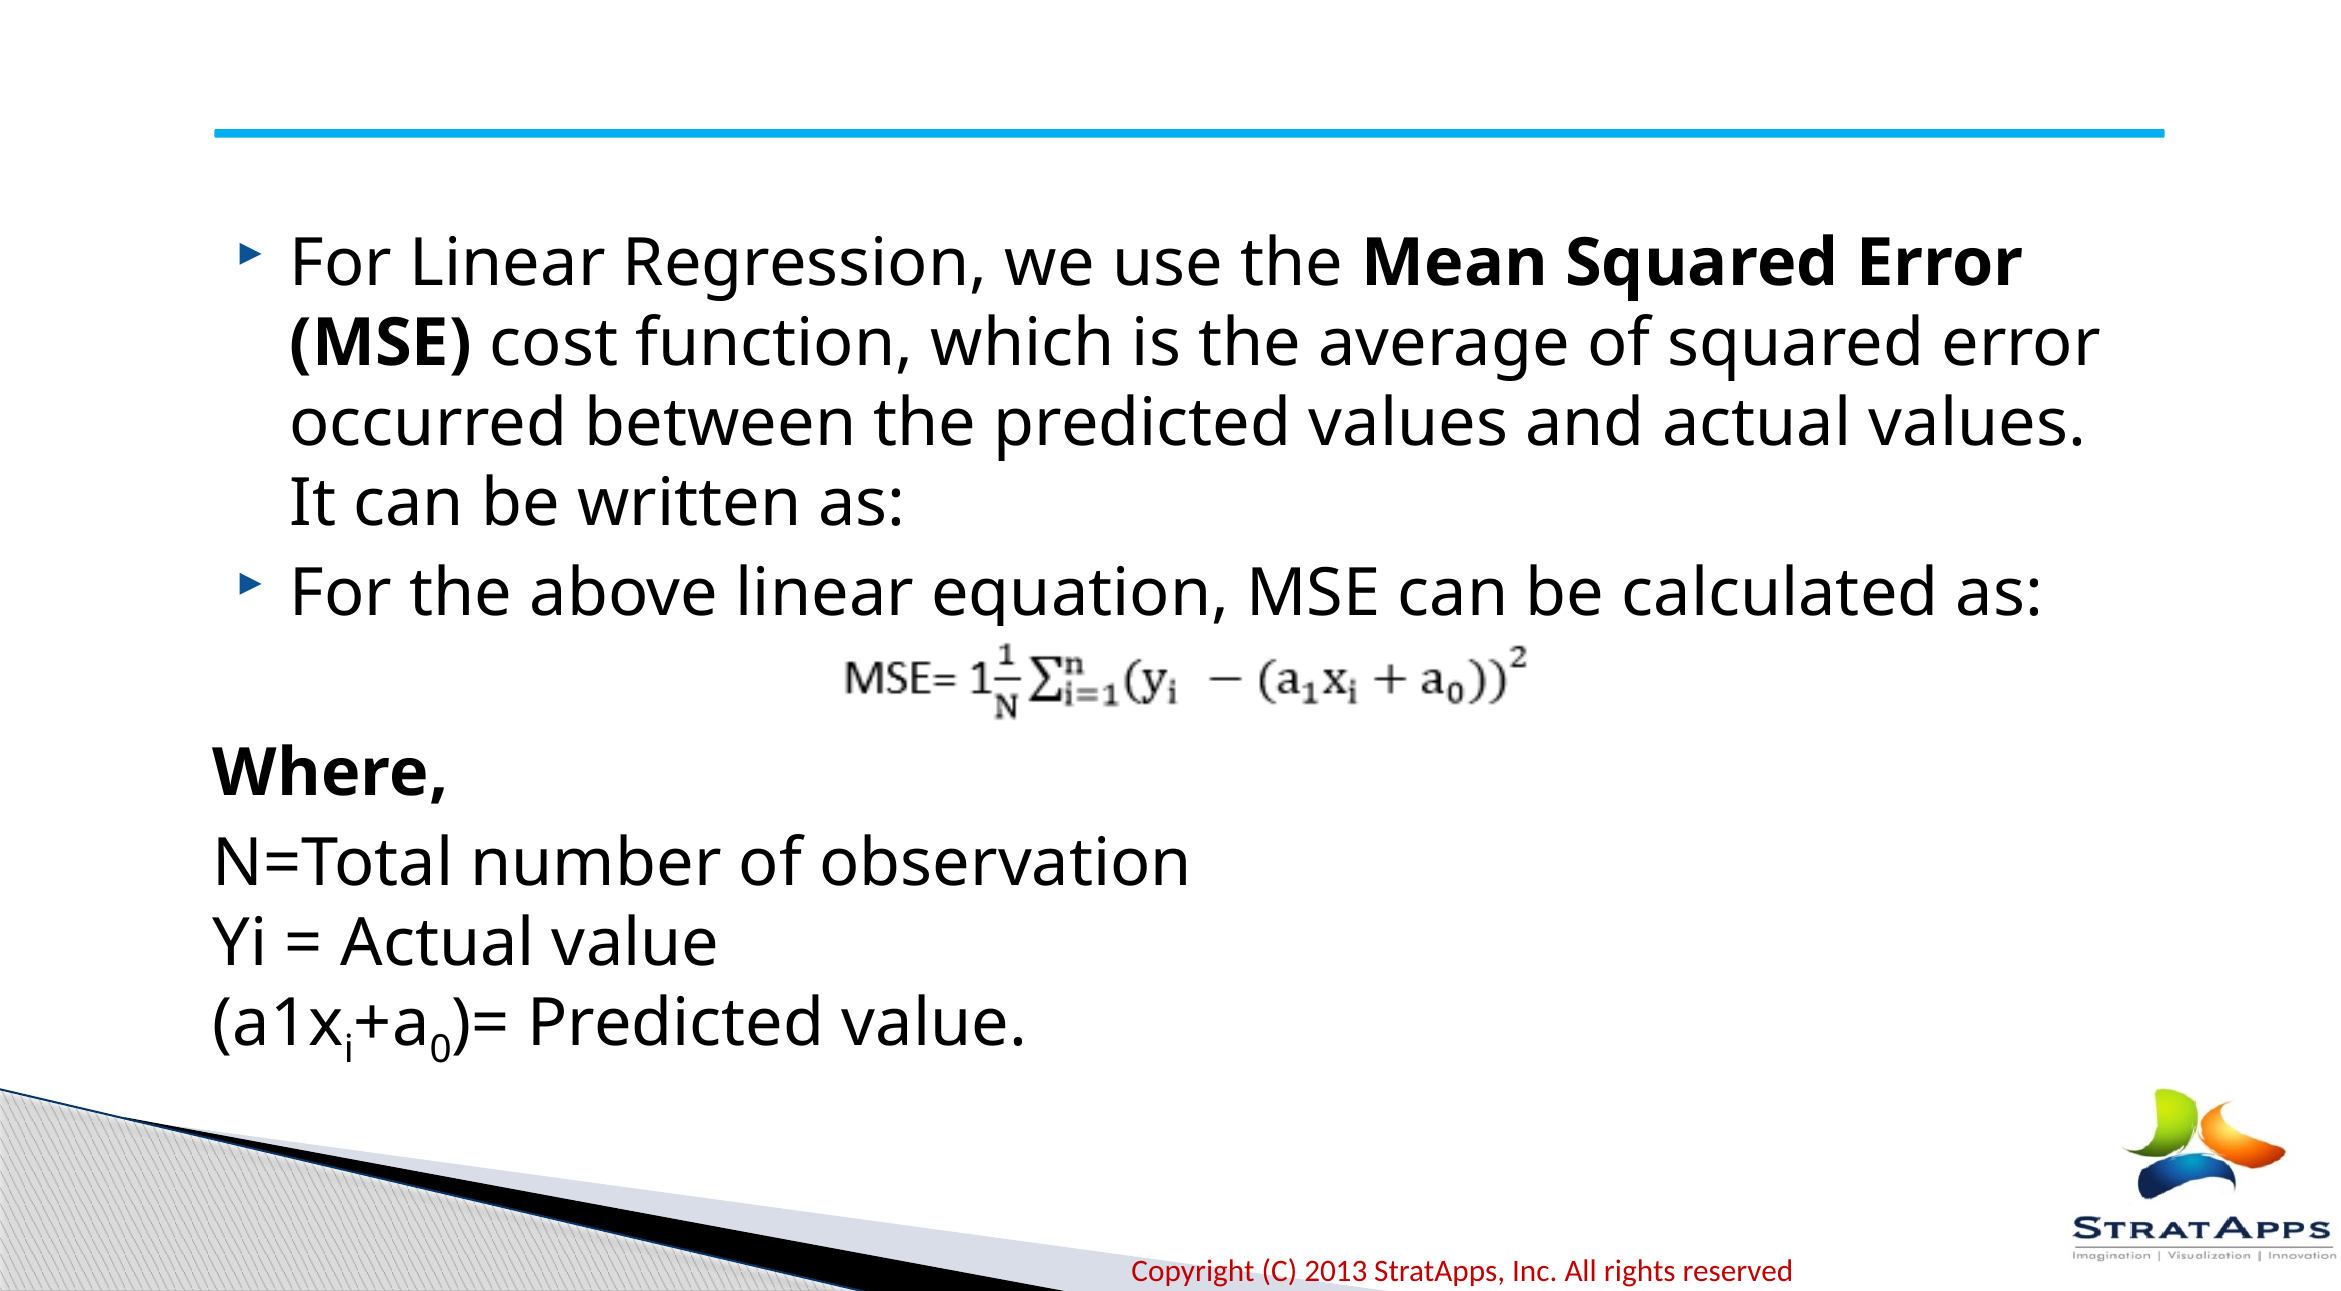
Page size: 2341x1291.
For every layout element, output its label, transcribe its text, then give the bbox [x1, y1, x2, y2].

picture [2067, 1060, 2341, 1291]
list For Linear Regression, we use the Mean Squared Error (MSE) cost function, which is the average of squared error occurred between the predicted values and actual values. It can be written as: For the above linear equation, MSE can be calculated as: Where, N=Total number of observation Yi = Actual value (a1xi+a0)= Predicted value. [192, 208, 2138, 1092]
picture [825, 625, 1541, 736]
